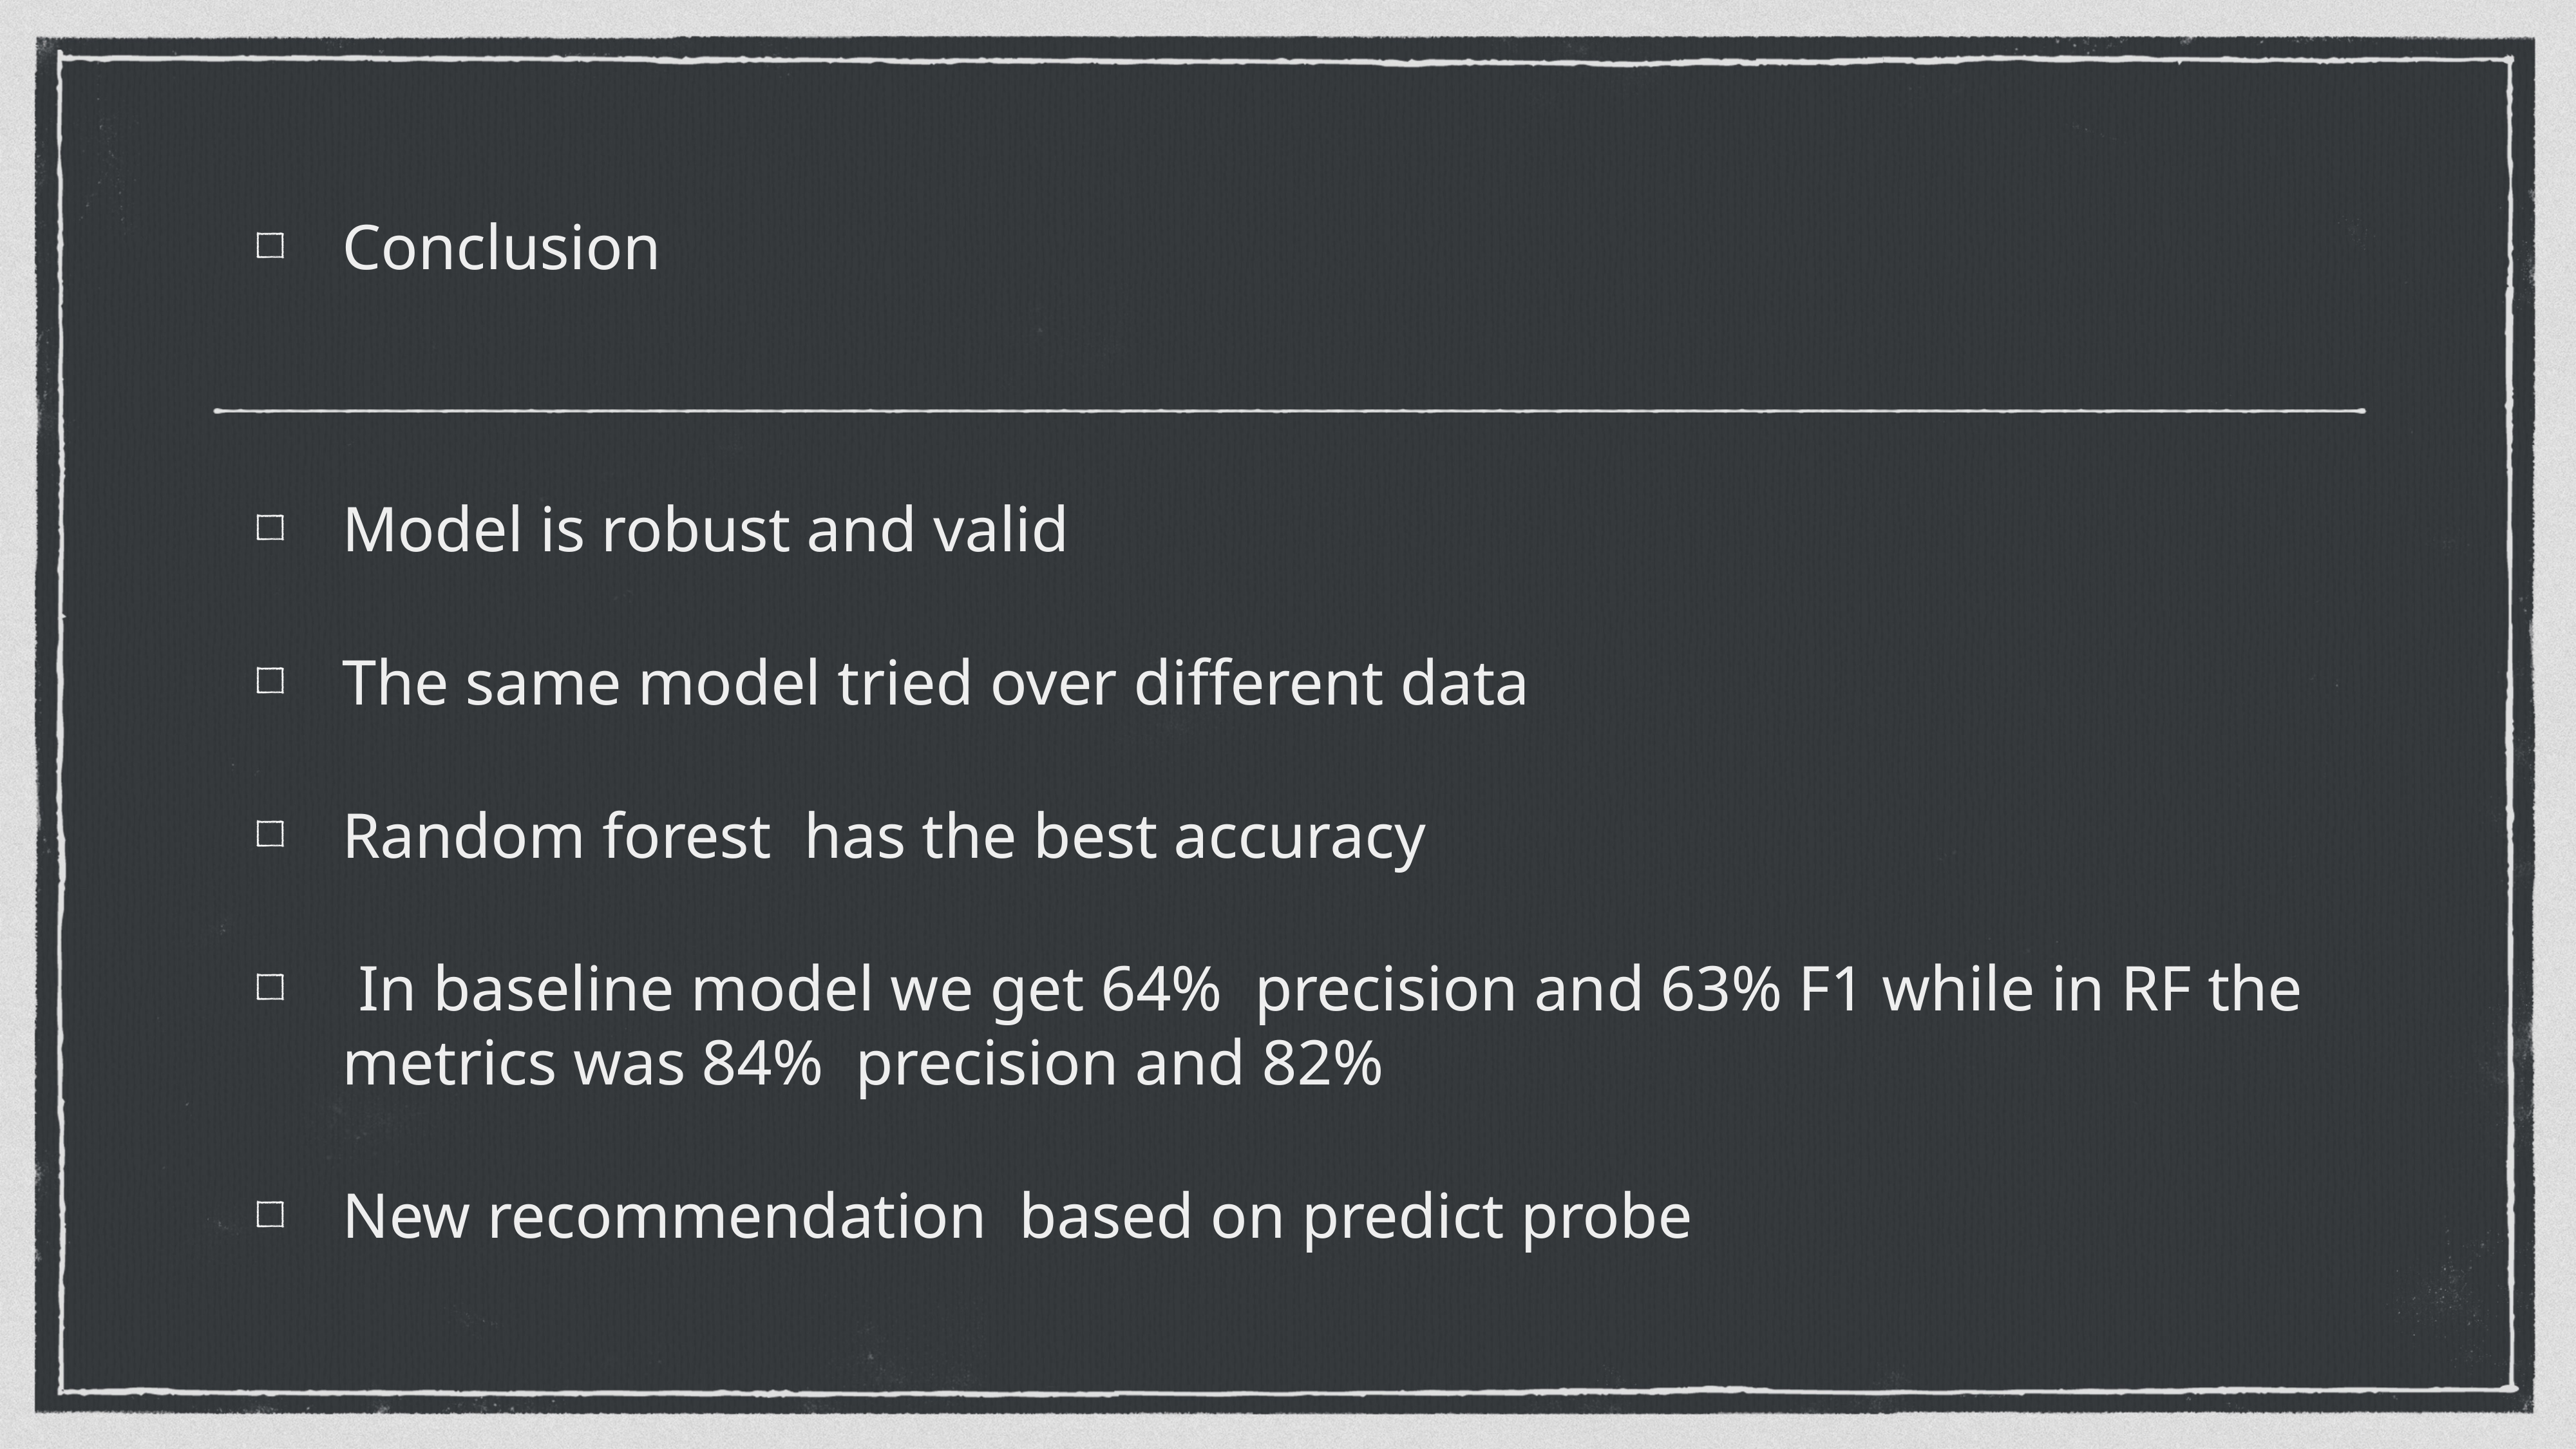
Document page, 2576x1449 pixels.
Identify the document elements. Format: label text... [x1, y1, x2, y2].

list Model is robust and valid The same model tried over different data Random forest has the best accuracy In baseline model we get 64% precision and 63% F1 while in RF the metrics was 84% precision and 82% New recommendation based on predict probe [251, 484, 2324, 1334]
picture [0, 0, 2576, 1449]
title Conclusion [251, 102, 2324, 387]
